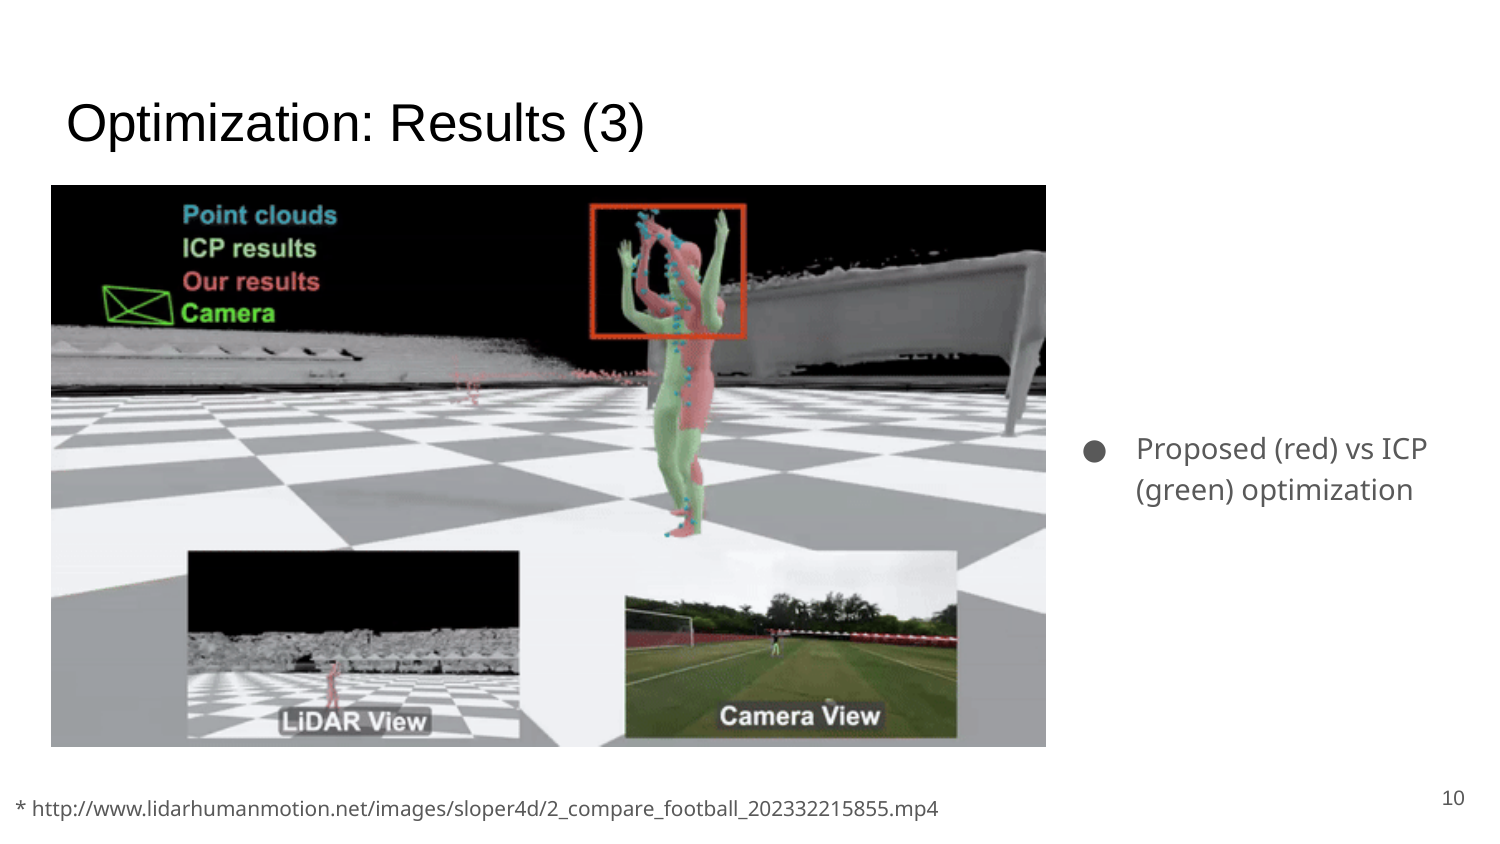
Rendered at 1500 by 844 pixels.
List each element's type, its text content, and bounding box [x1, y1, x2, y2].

text_box * http://www.lidarhumanmotion.net/images/sloper4d/2_compare_football_202332215855.mp4 [0, 783, 1390, 834]
title Optimization: Results (3) [51, 72, 1449, 167]
slide_number ‹#› [1389, 764, 1480, 830]
picture [50, 185, 1047, 747]
list Proposed (red) vs ICP (green) optimization [1047, 185, 1449, 747]
